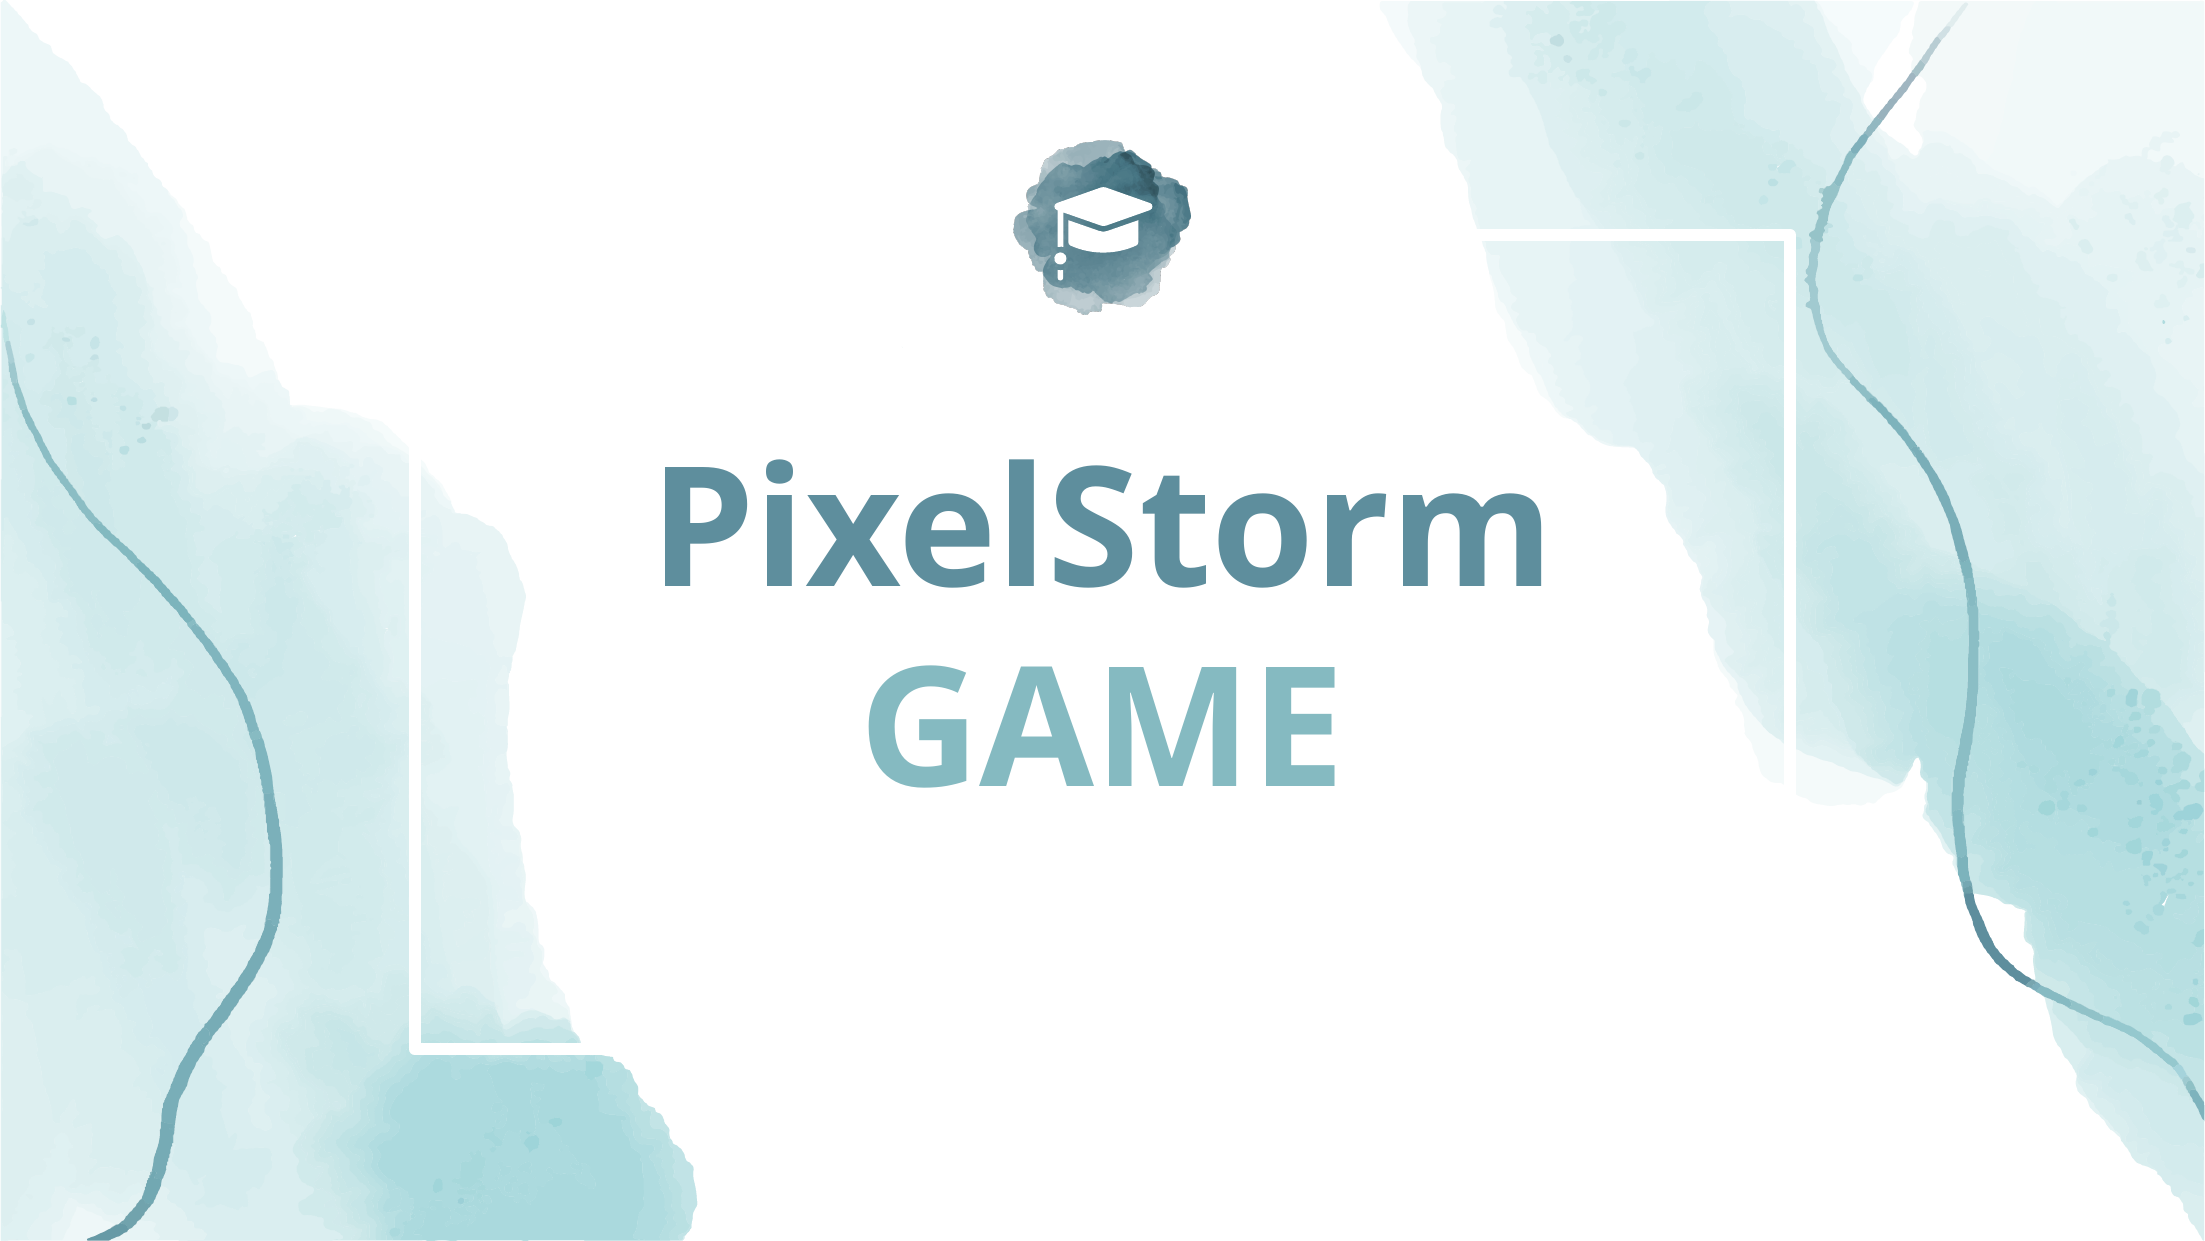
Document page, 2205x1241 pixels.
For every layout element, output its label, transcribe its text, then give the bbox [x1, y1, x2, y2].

picture [0, 0, 903, 1241]
text_box [414, 234, 1790, 1050]
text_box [1051, 186, 1154, 281]
picture [1013, 140, 1192, 315]
picture [1379, 0, 2205, 1241]
title PixelStorm GAME [478, 365, 1727, 875]
